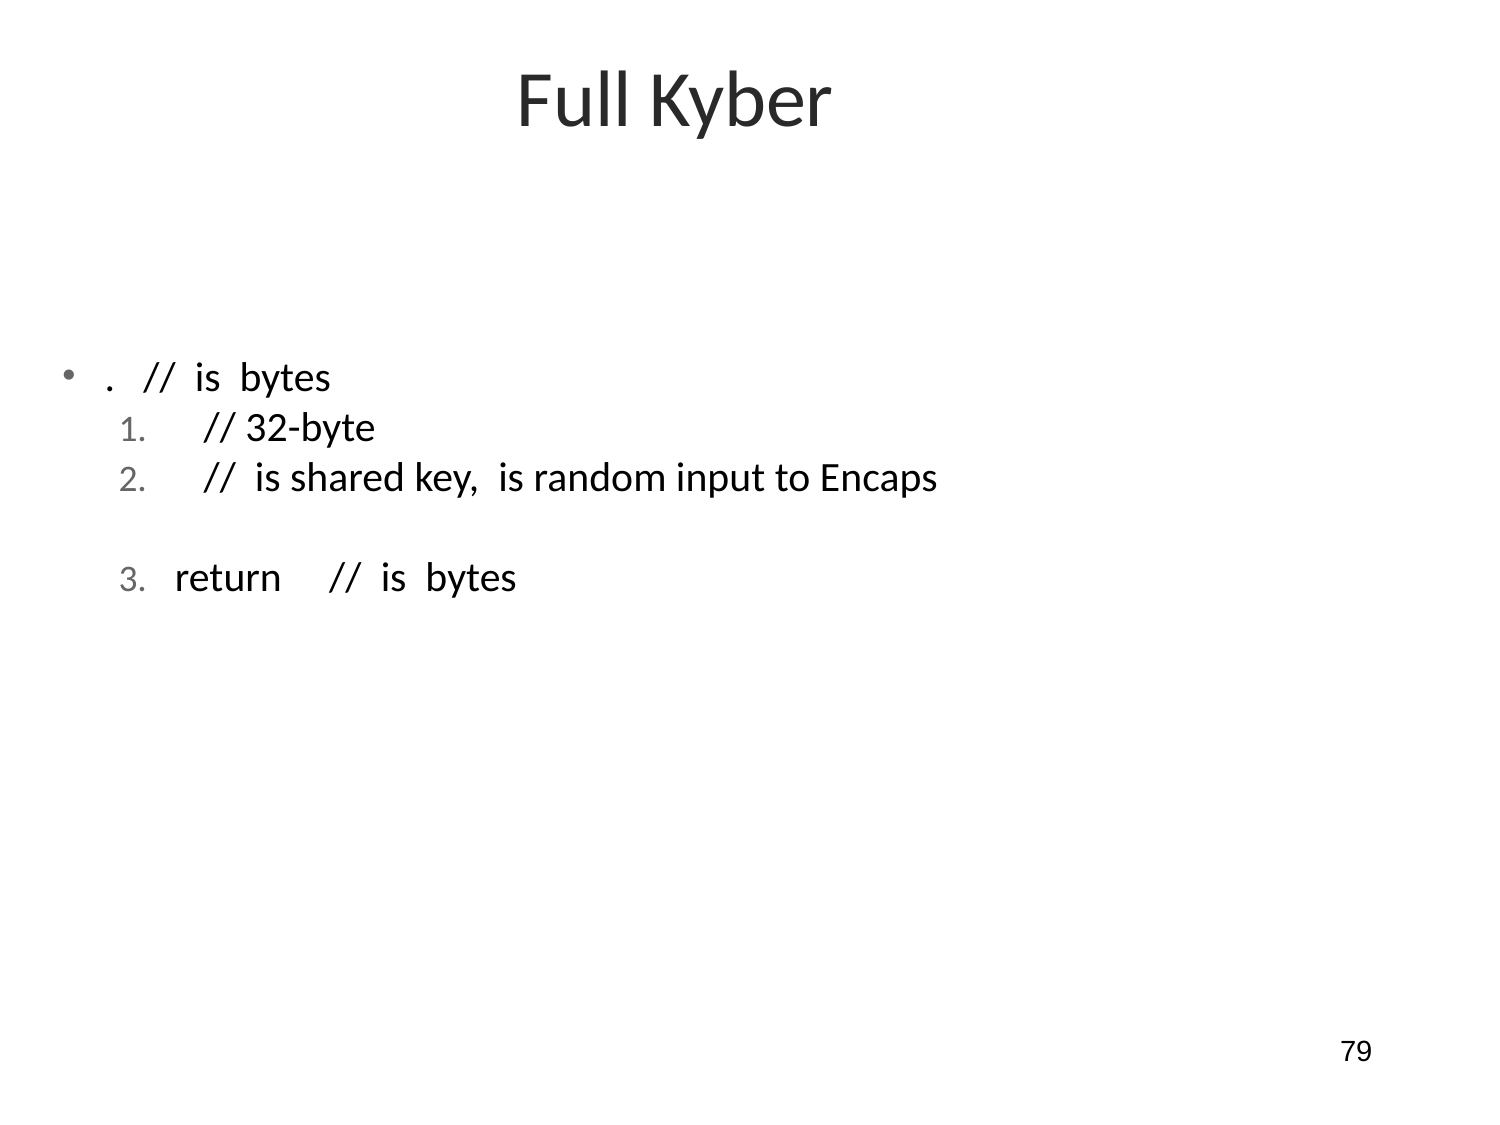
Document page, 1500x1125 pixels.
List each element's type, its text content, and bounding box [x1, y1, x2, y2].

text_box Full Kyber [150, 52, 1201, 150]
slide_number 79 [1074, 1024, 1388, 1101]
